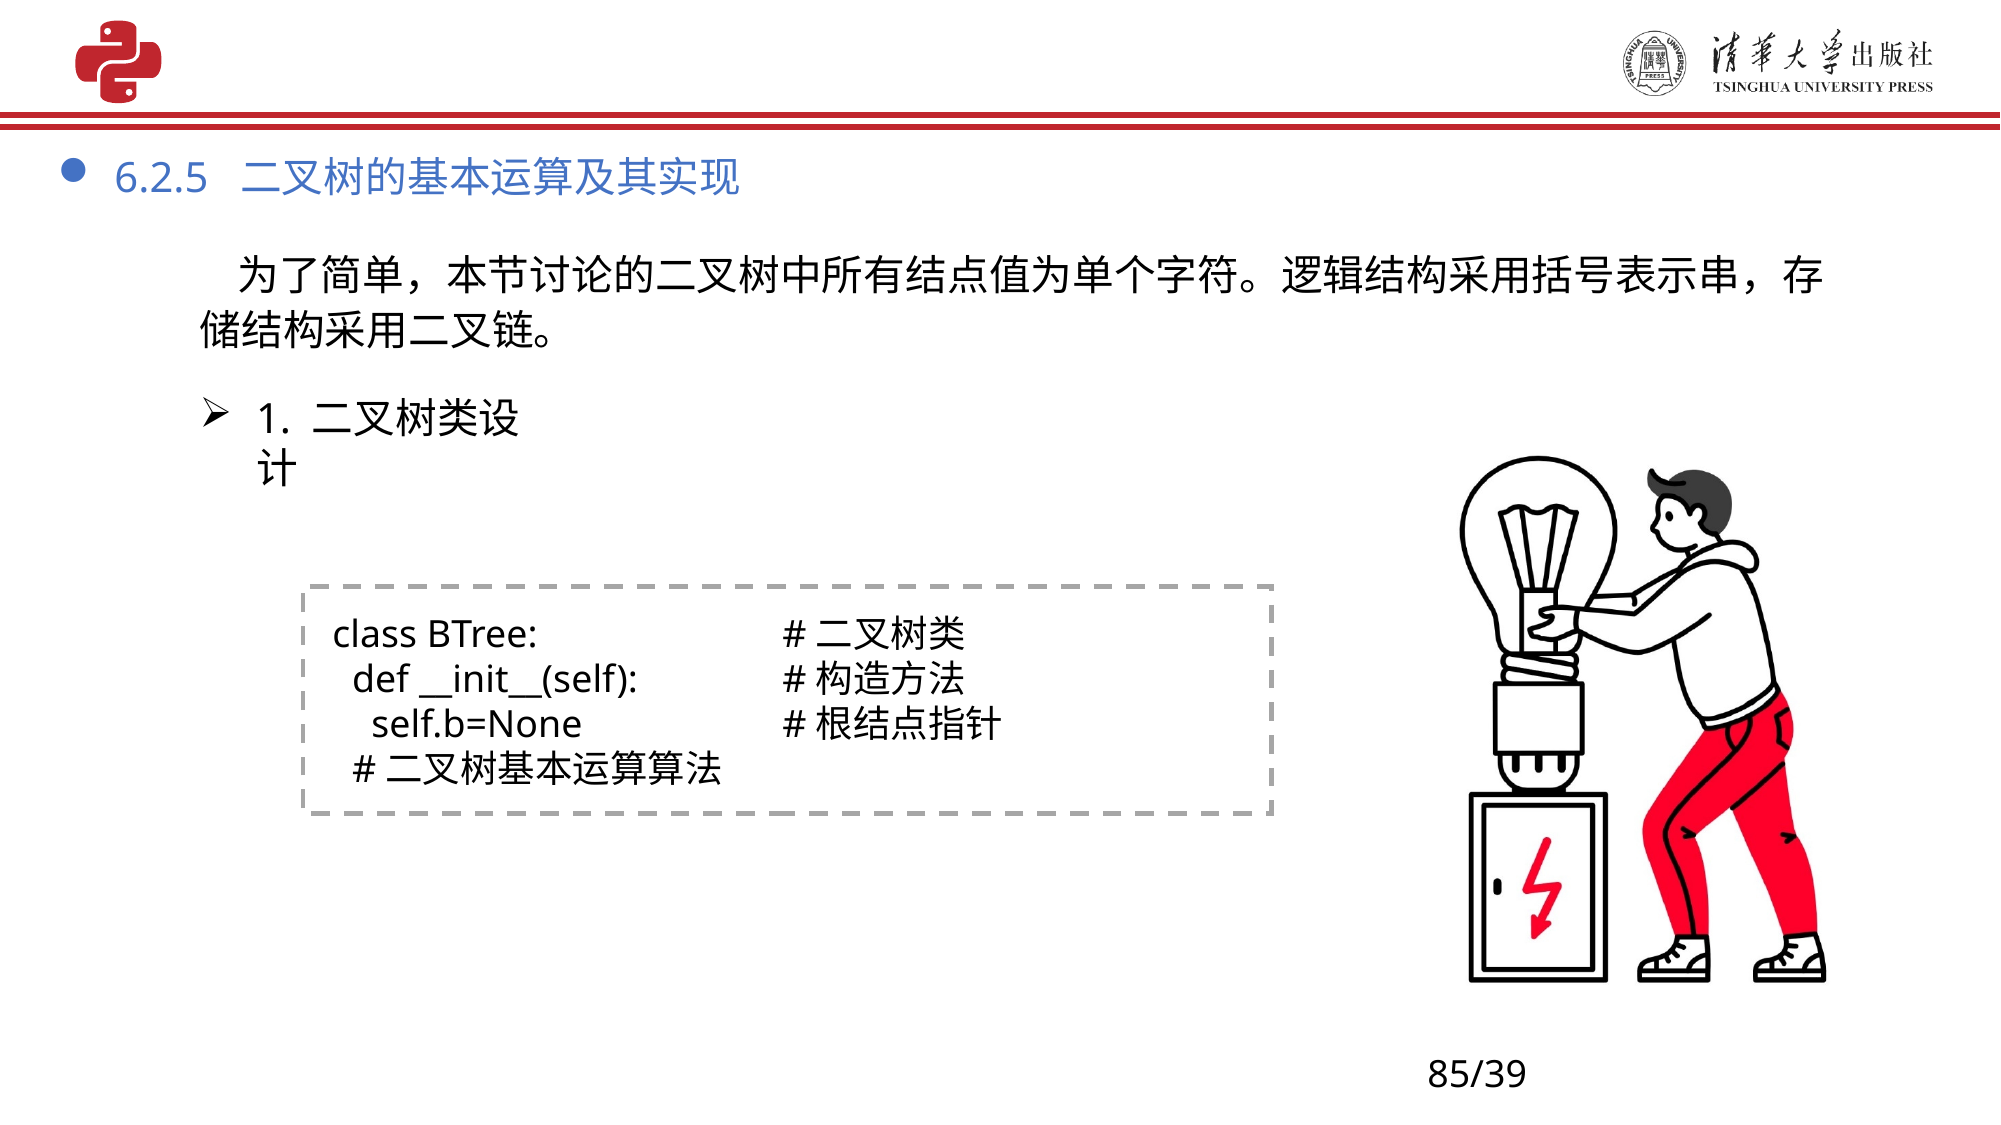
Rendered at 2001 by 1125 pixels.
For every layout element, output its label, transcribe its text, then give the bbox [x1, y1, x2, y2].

picture [1330, 384, 1940, 1020]
slide_number 85/39 [1412, 1042, 1863, 1103]
text_box 1. 二叉树类设计 [184, 384, 572, 500]
text_box 为了简单，本节讨论的二叉树中所有结点值为单个字符。逻辑结构采用括号表示串，存储结构采用二叉链。 [184, 237, 1875, 361]
text_box class BTree: #二叉树类 def __init__(self): #构造方法 self.b=None #根结点指针 #二叉树基本运算算法 [302, 585, 1273, 815]
text_box 6.2.5 二叉树的基本运算及其实现 [43, 142, 934, 208]
